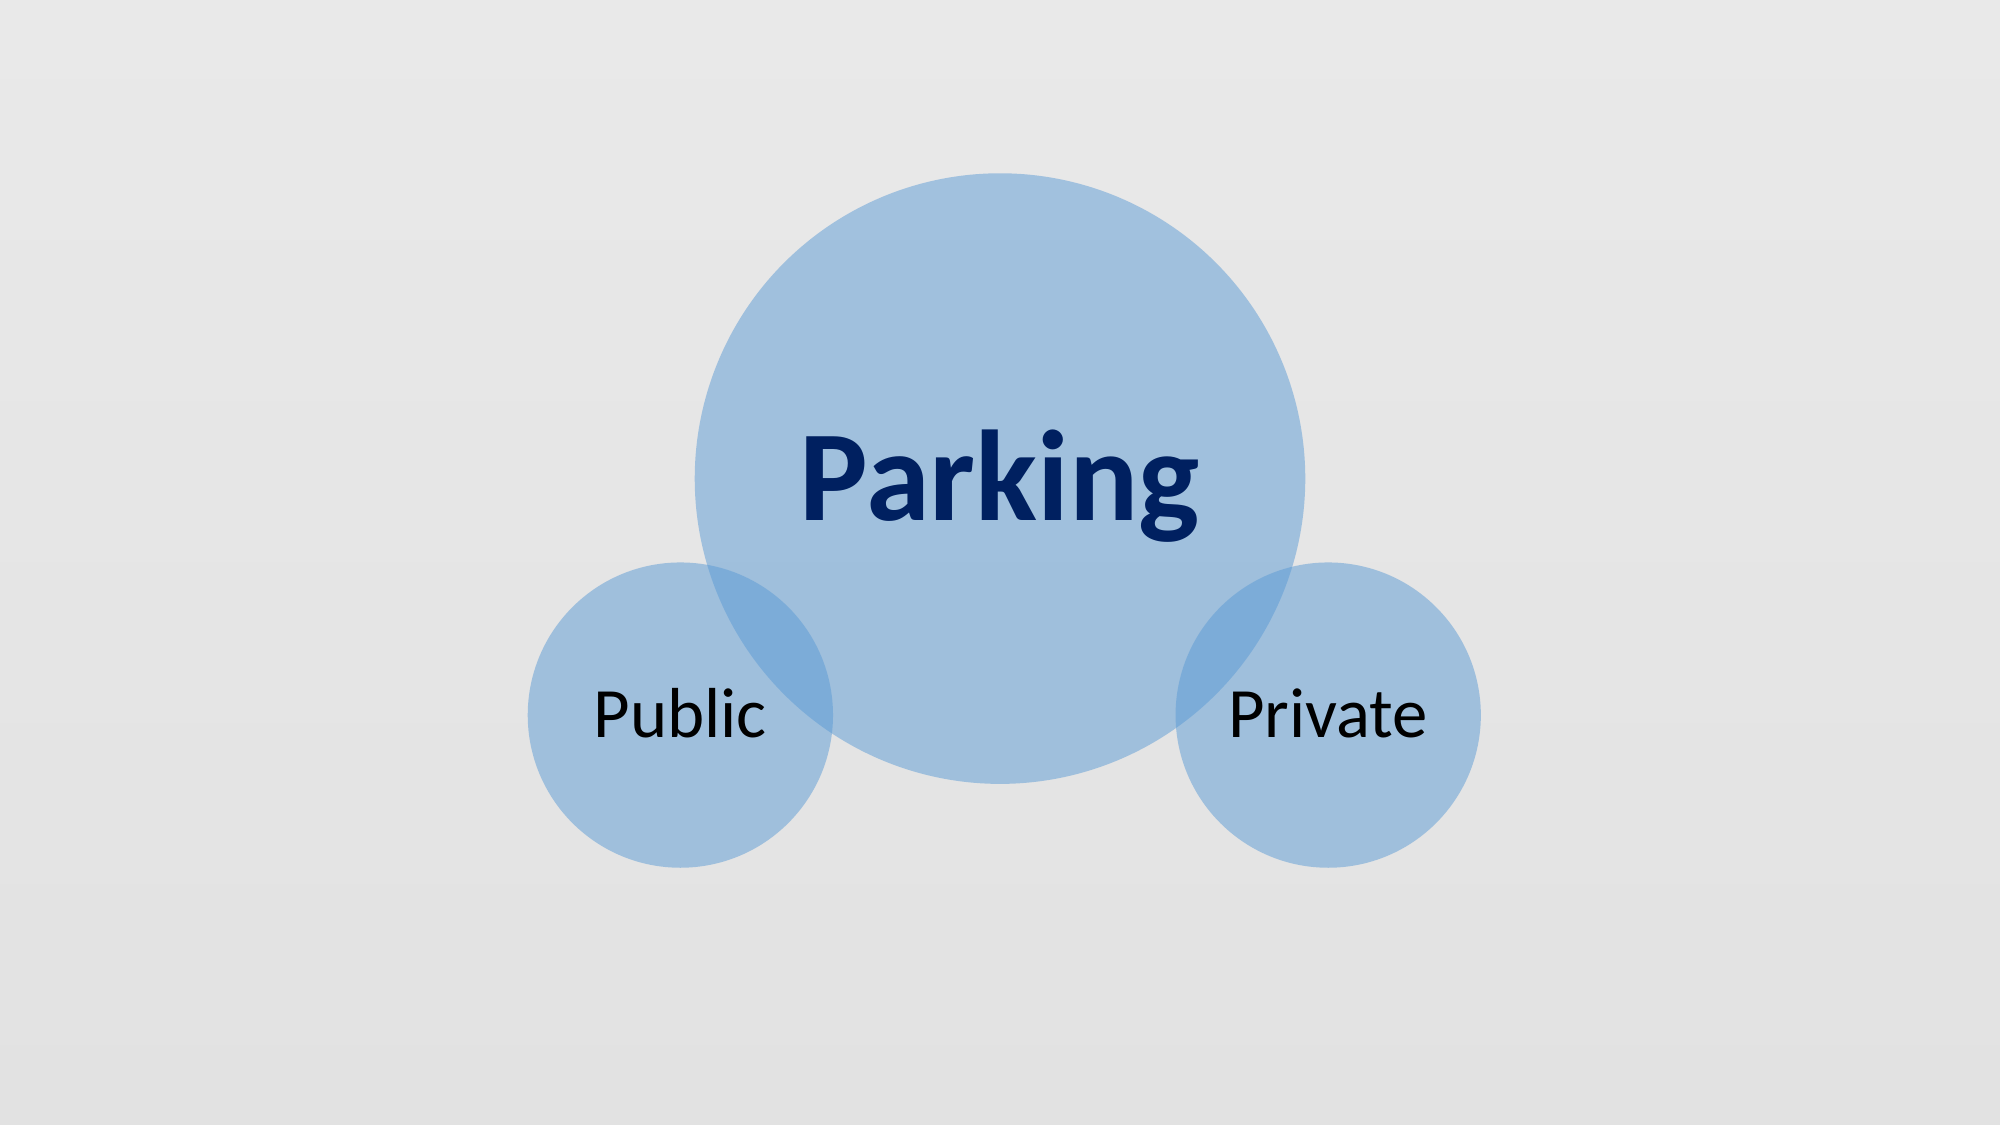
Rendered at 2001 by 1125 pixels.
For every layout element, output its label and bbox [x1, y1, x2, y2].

text_box [142, 0, 1858, 1101]
